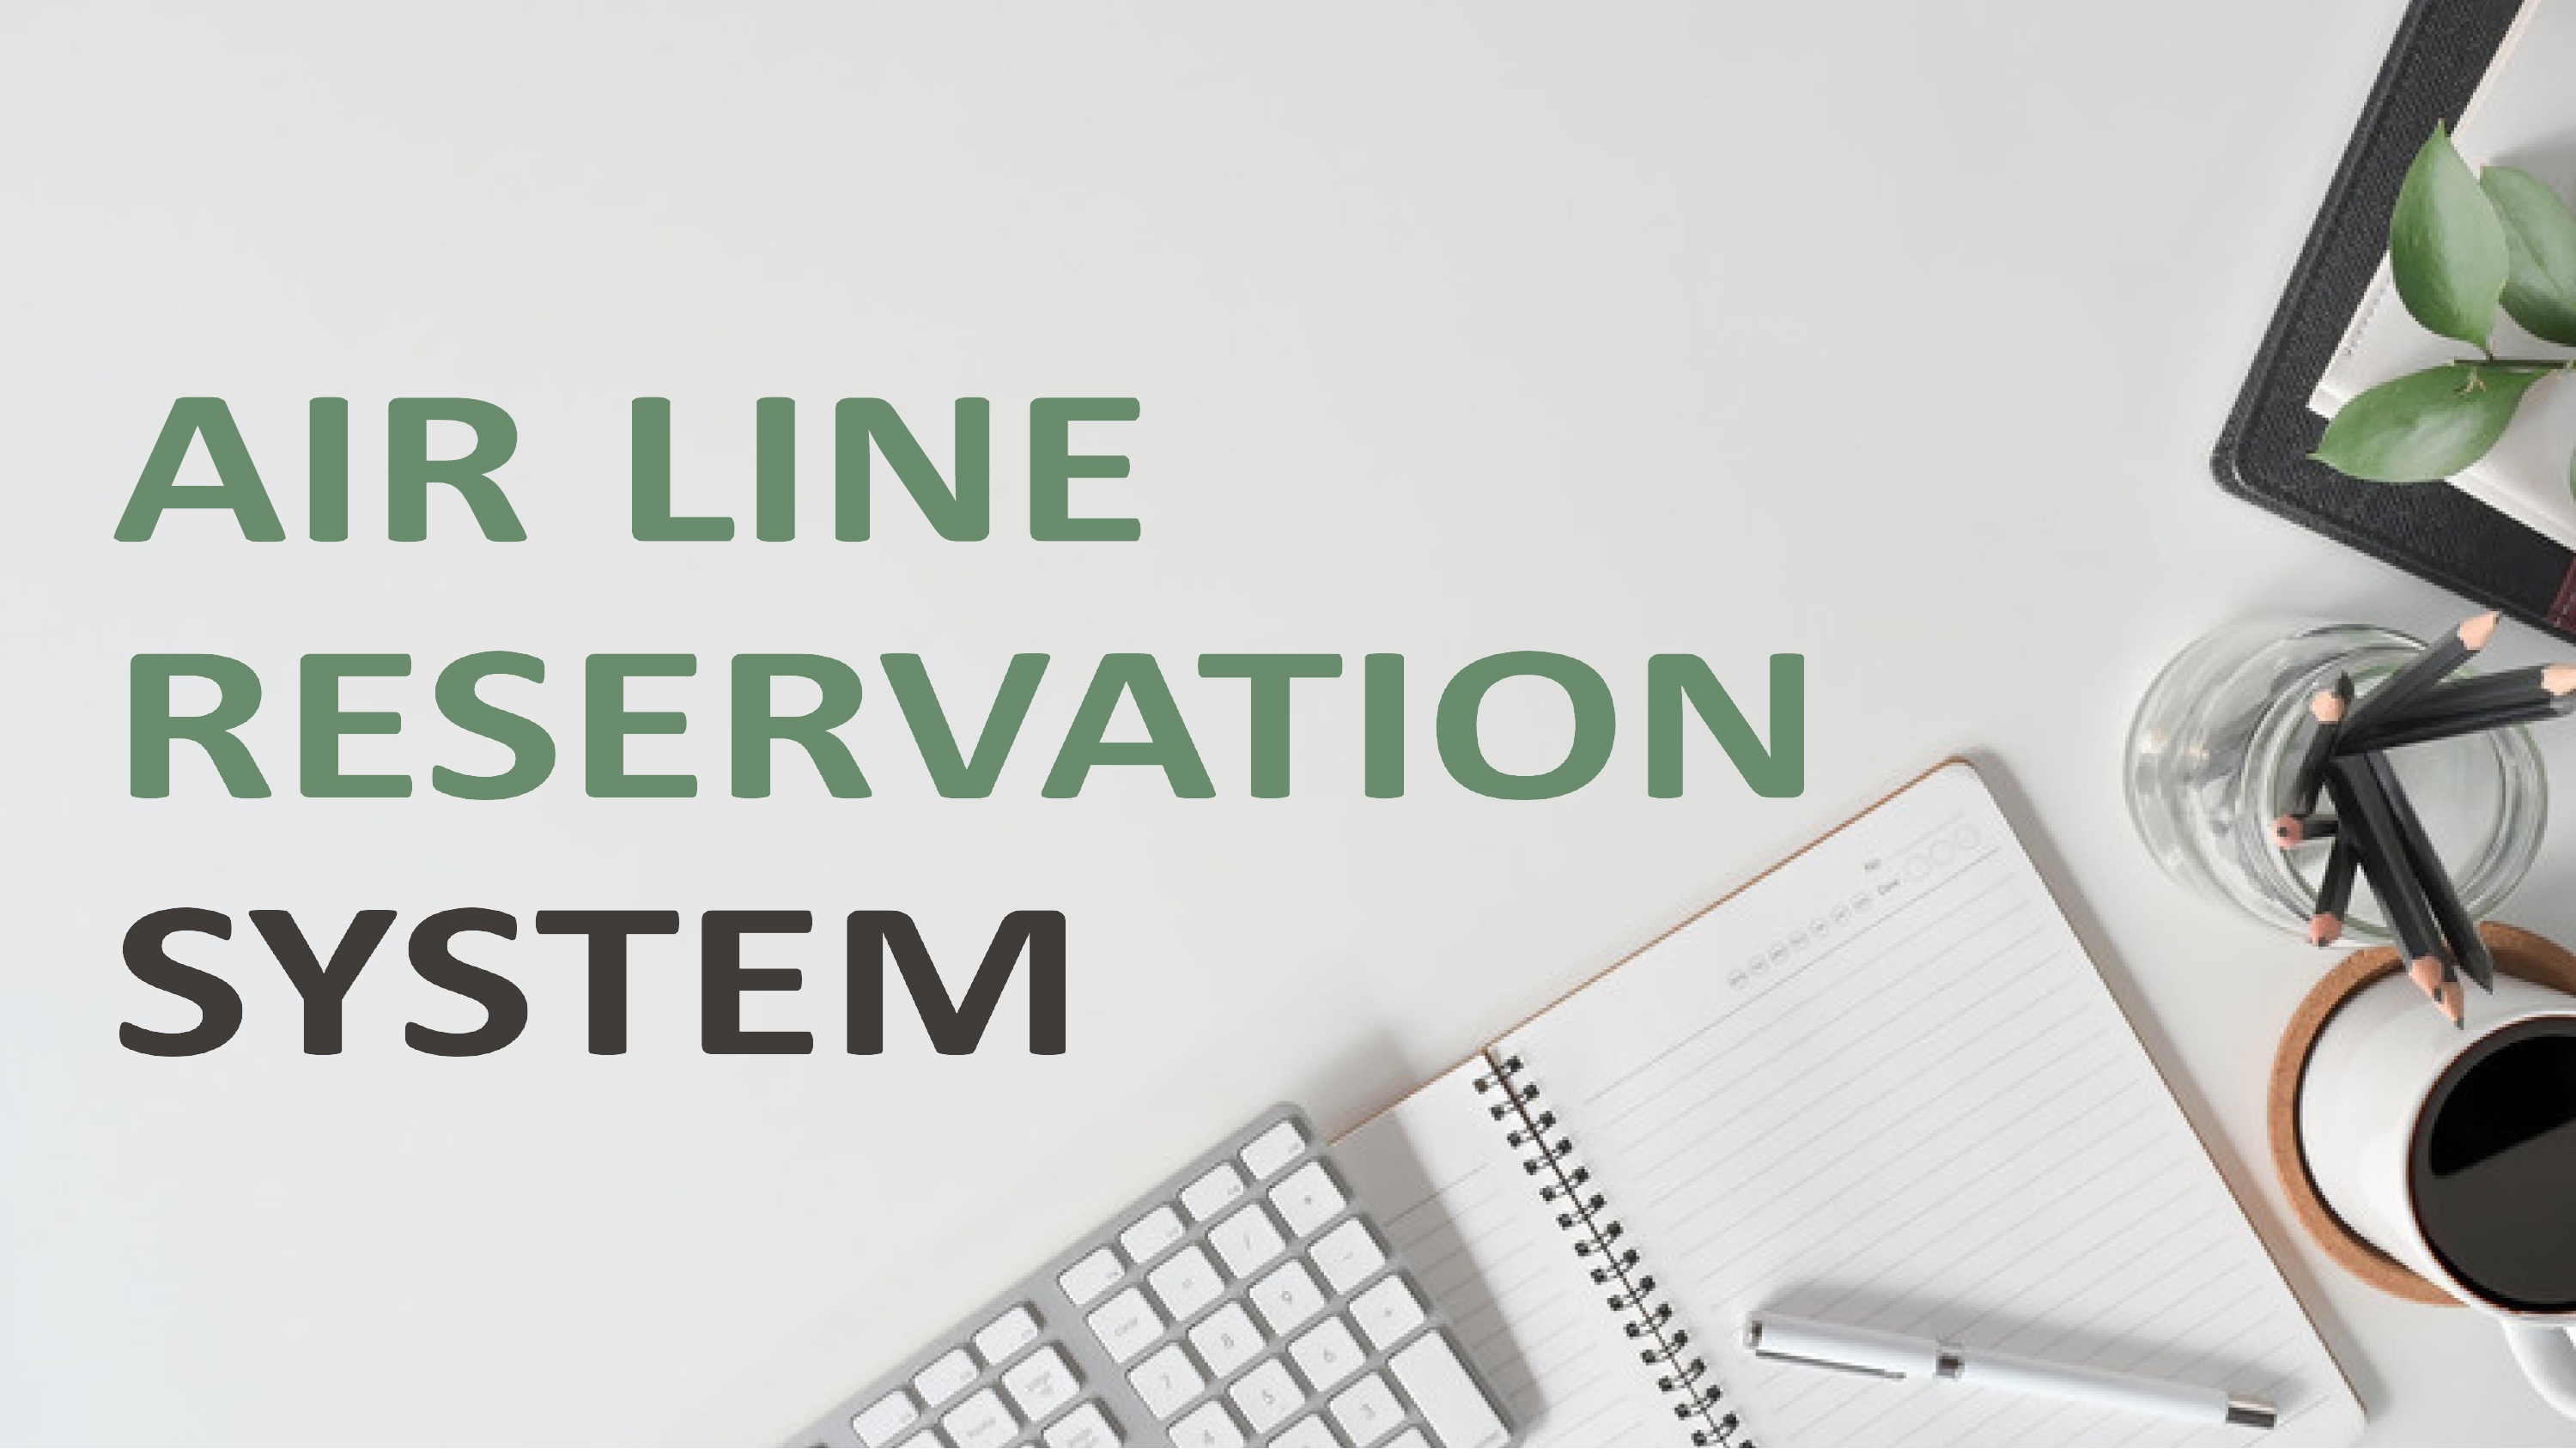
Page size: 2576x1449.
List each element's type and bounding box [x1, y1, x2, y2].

text_box [0, 0, 2576, 1449]
